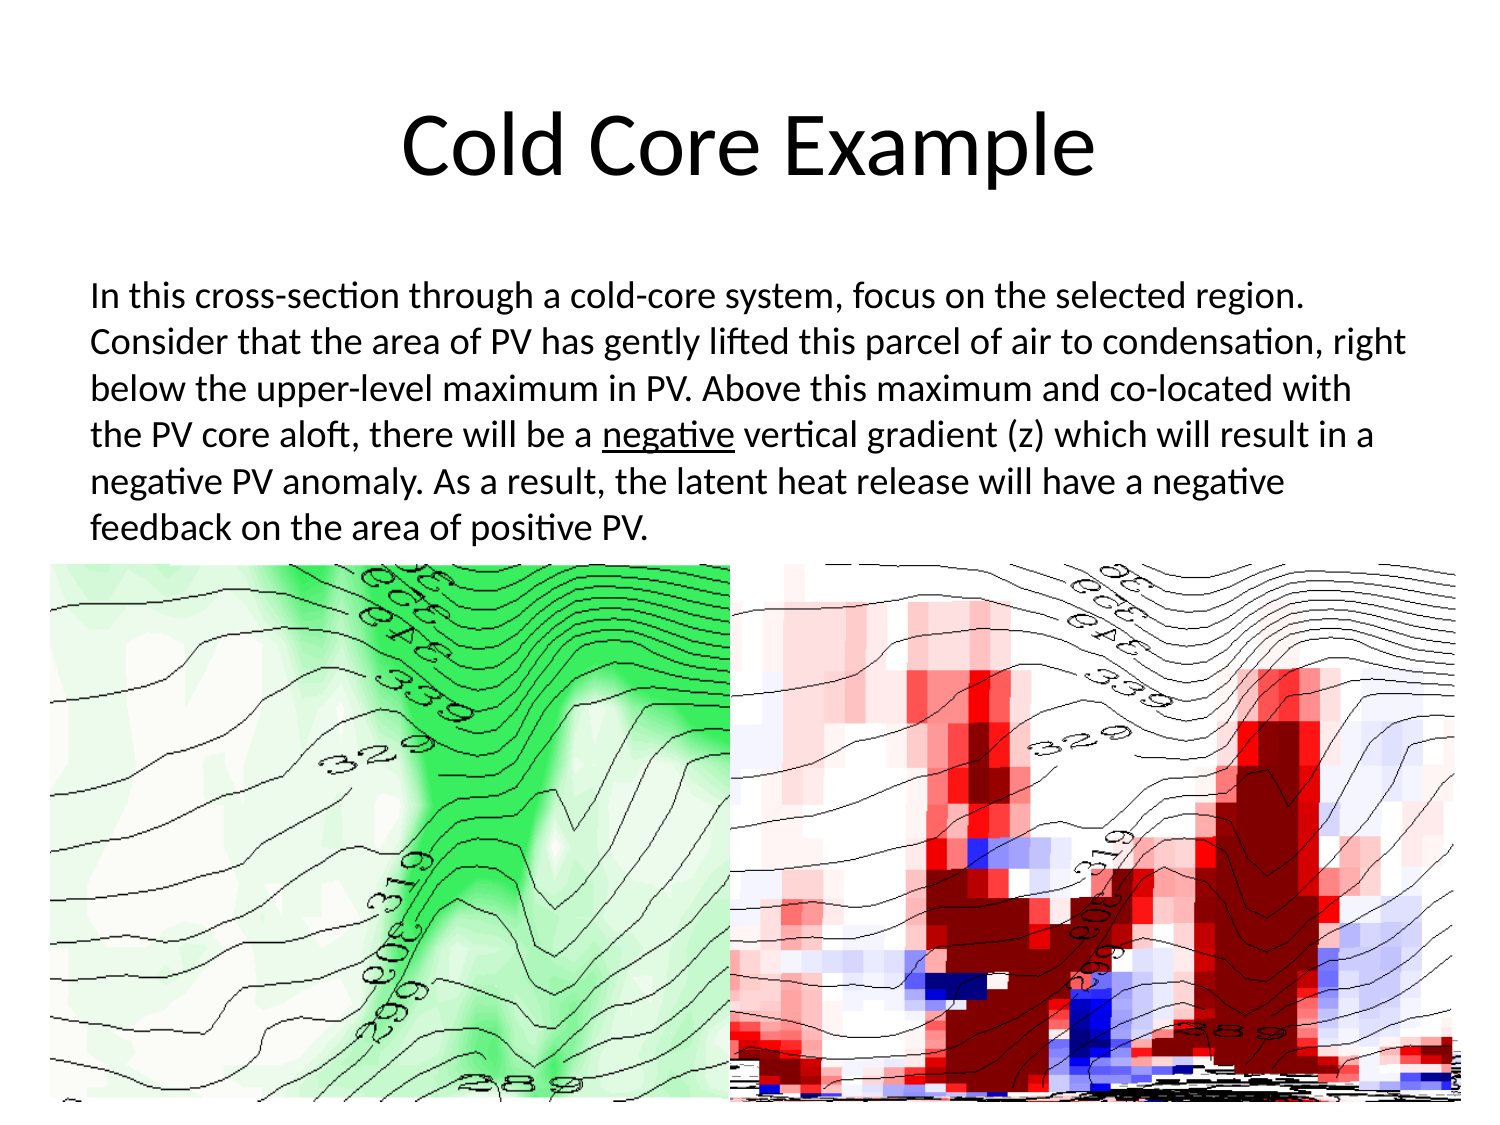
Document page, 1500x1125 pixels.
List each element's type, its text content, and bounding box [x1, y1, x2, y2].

picture [49, 564, 1461, 1103]
title Cold Core Example [75, 45, 1425, 233]
list In this cross-section through a cold-core system, focus on the selected region. Consider that the area of PV has gently lifted this parcel of air to condensation, right below the upper-level maximum in PV. Above this maximum and co-located with the PV core aloft, there will be a negative vertical gradient (z) which will result in a negative PV anomaly. As a result, the latent heat release will have a negative feedback on the area of positive PV. [75, 262, 1425, 561]
